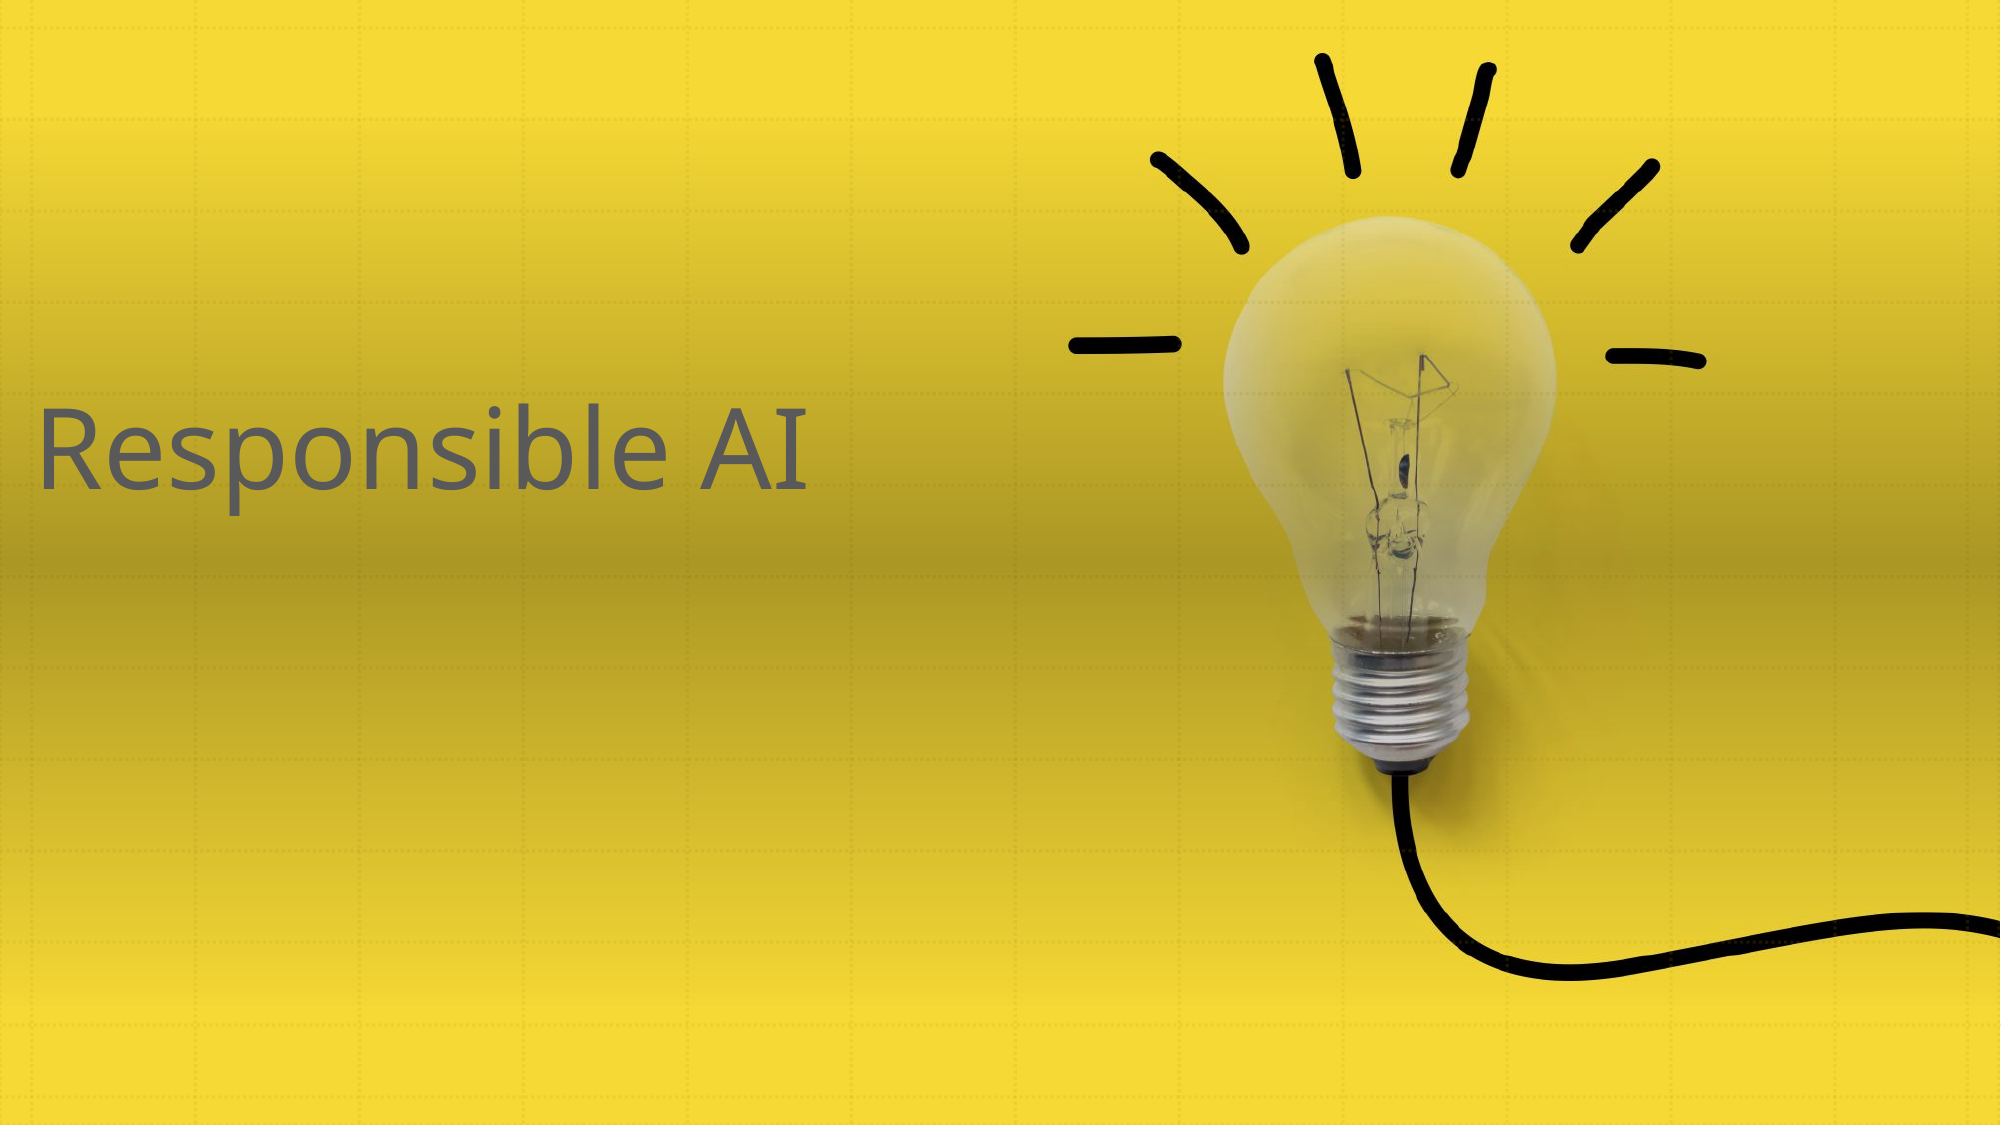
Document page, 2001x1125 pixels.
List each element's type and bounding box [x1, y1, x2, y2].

text_box [0, 0, 2000, 1125]
